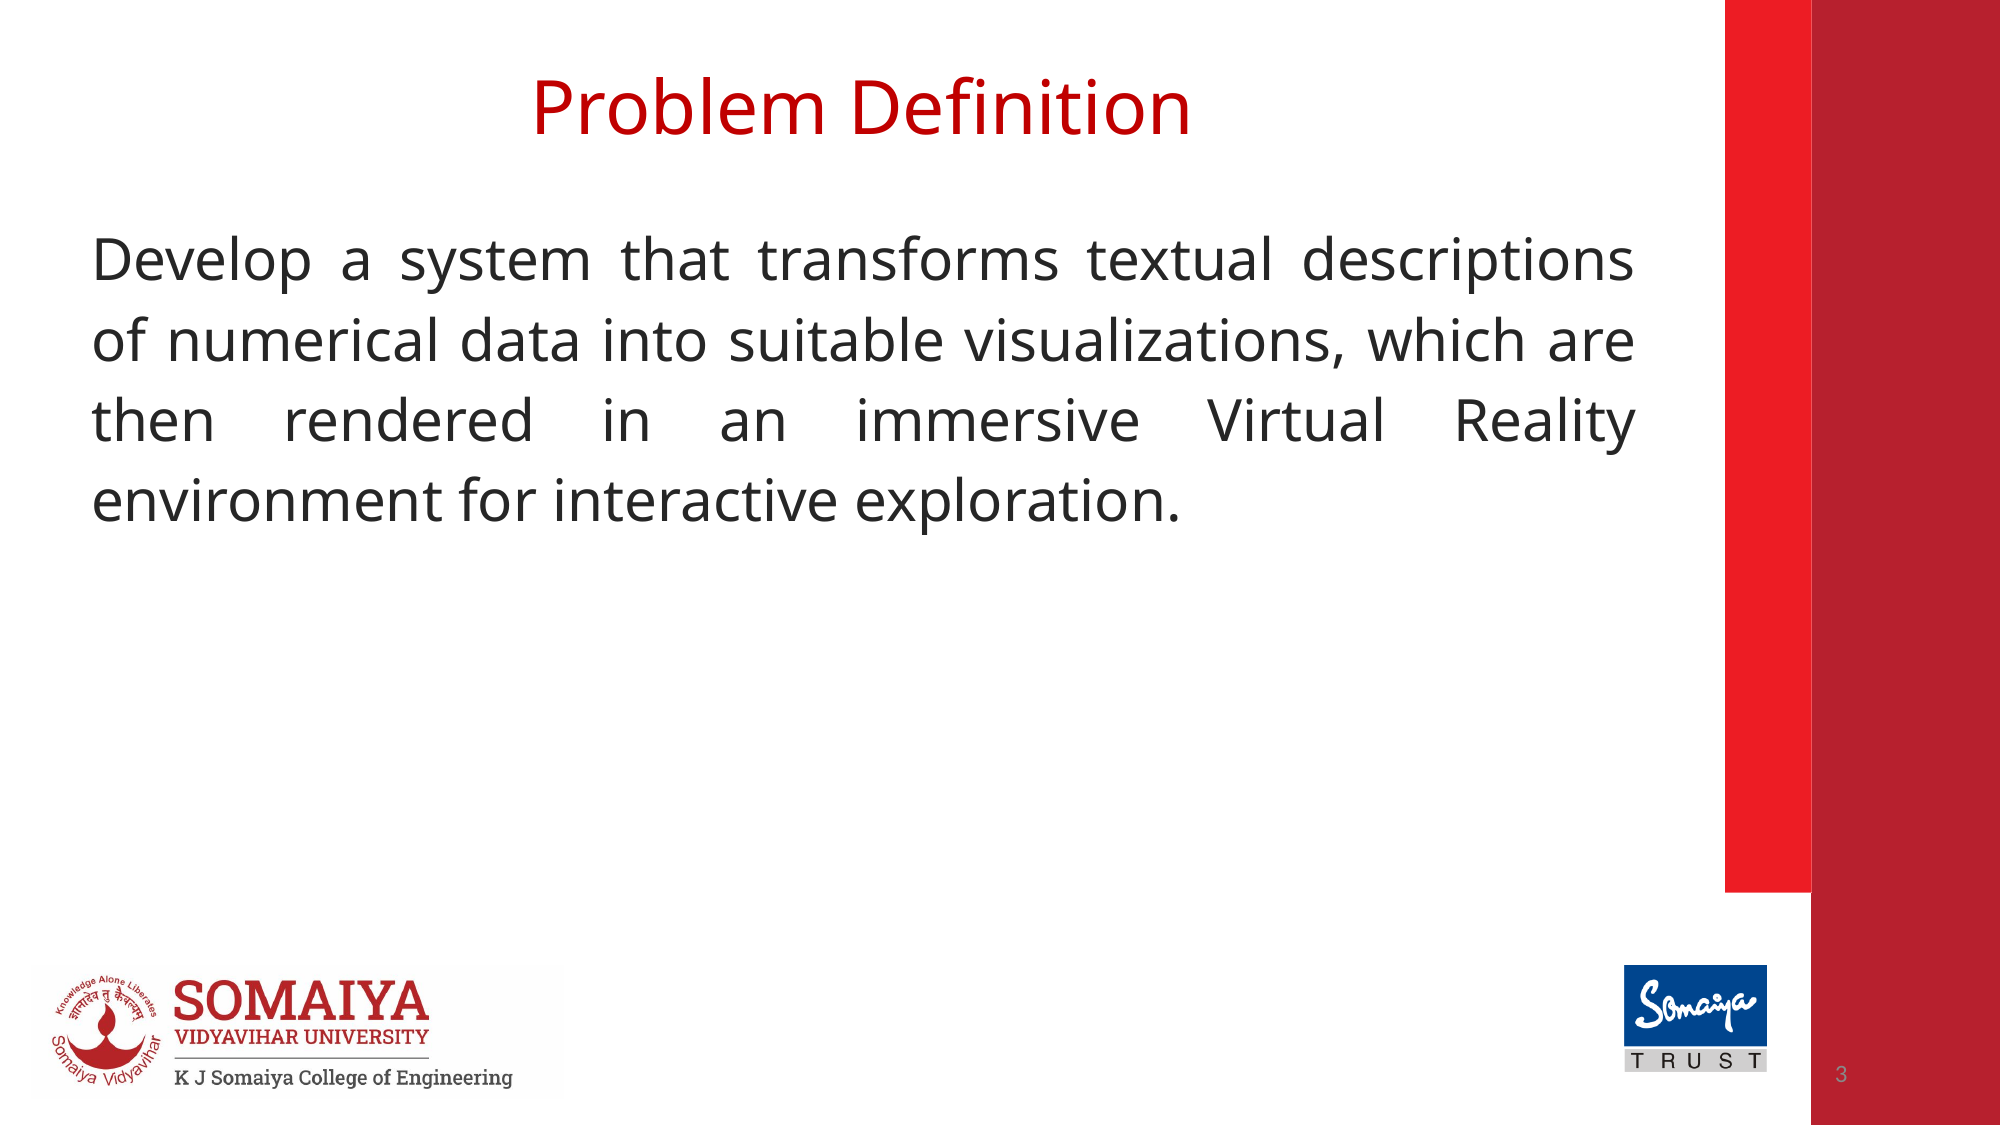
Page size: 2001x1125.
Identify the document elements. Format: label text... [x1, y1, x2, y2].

picture [1623, 965, 1767, 1073]
slide_number ‹#› [1412, 1042, 1805, 1103]
title Problem Definition [0, 1, 1721, 219]
list Develop a system that transforms textual descriptions of numerical data into suitable visualizations, which are then rendered in an immersive Virtual Reality environment for interactive exploration. [76, 204, 1652, 599]
picture [1724, 0, 2000, 1125]
picture [31, 965, 565, 1100]
